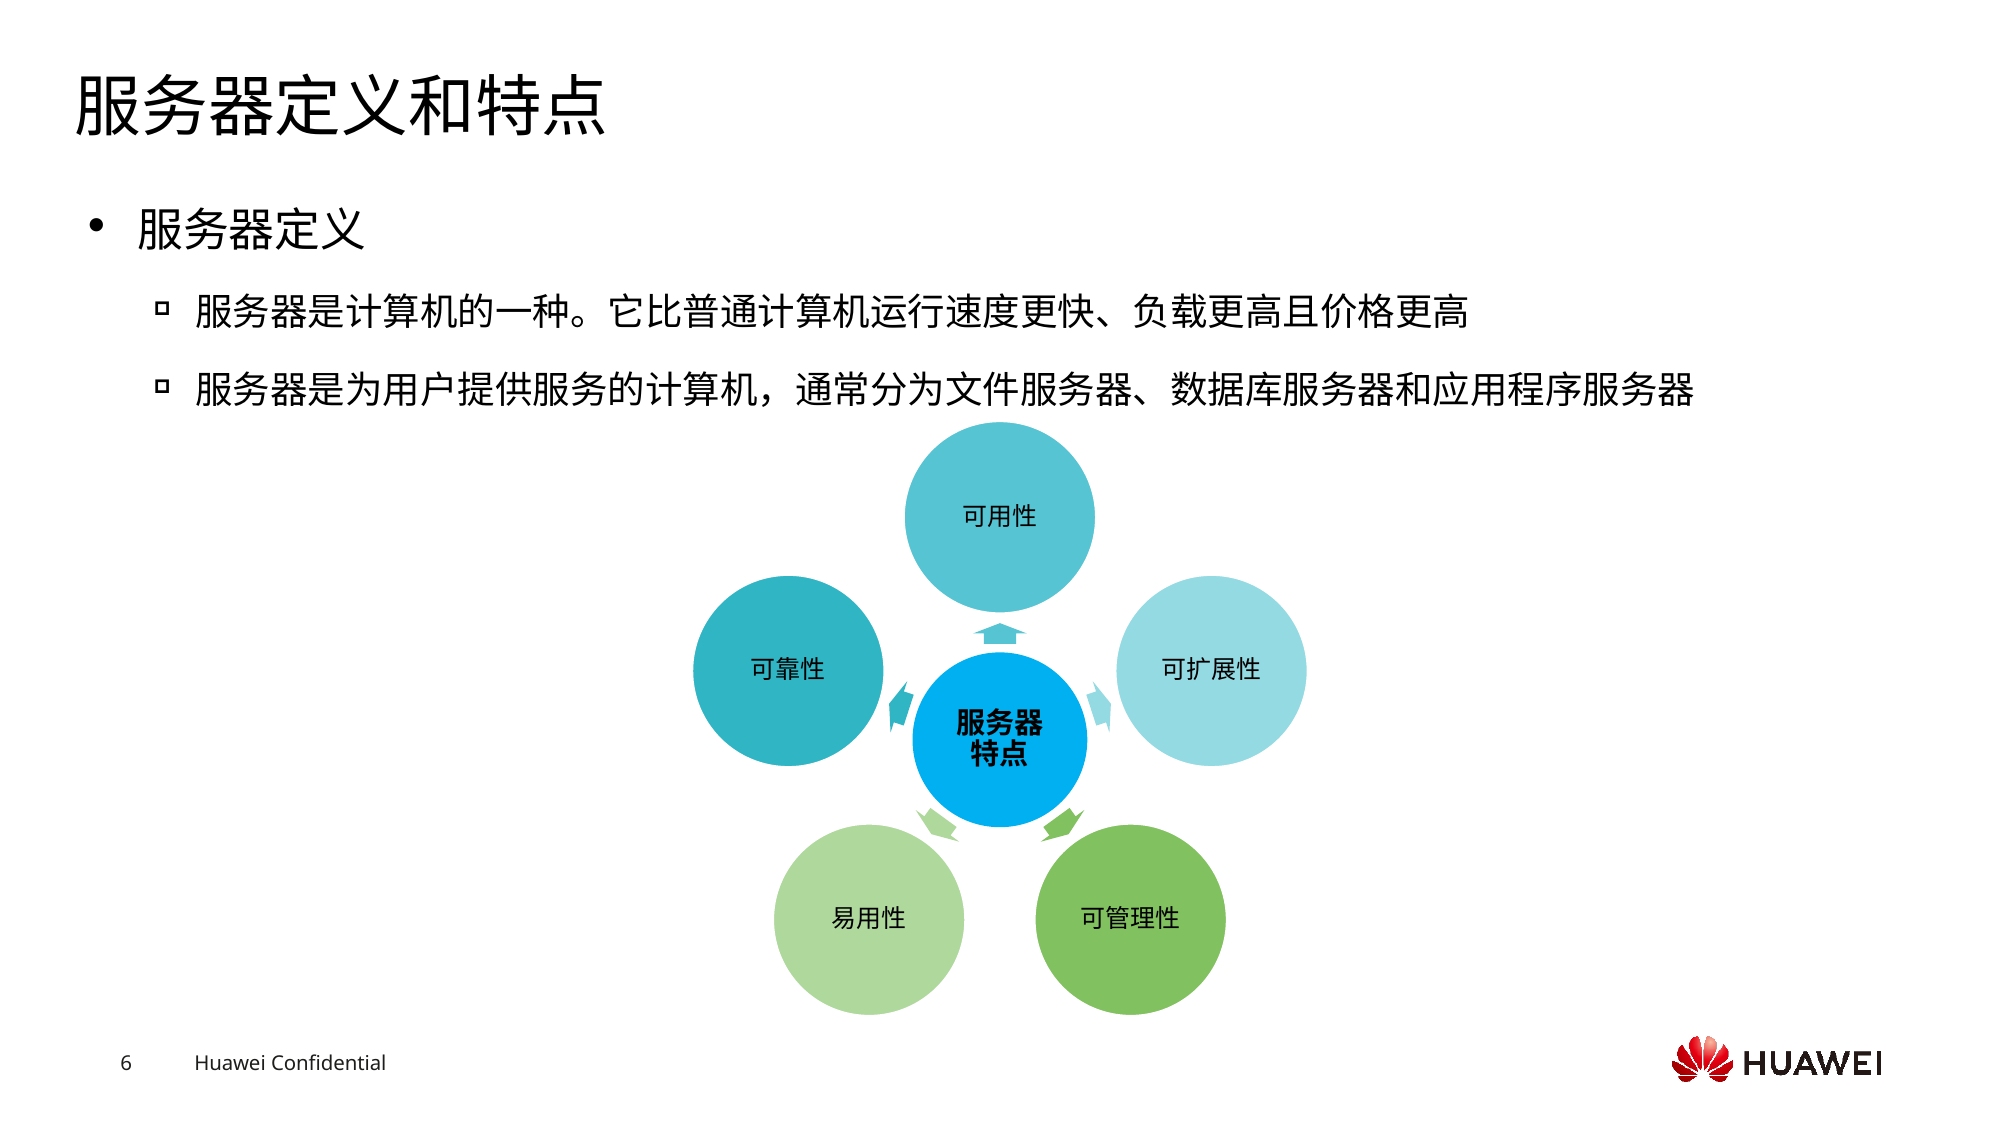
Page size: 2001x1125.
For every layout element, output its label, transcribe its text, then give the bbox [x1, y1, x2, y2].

title 服务器定义和特点 [74, 73, 1928, 154]
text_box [692, 421, 1308, 1016]
list 服务器定义 服务器是计算机的一种。它比普通计算机运行速度更快、负载更高且价格更高 服务器是为用户提供服务的计算机，通常分为文件服务器、数据库服务器和应用程序服务器 [74, 171, 1928, 973]
picture [1672, 1036, 1881, 1082]
